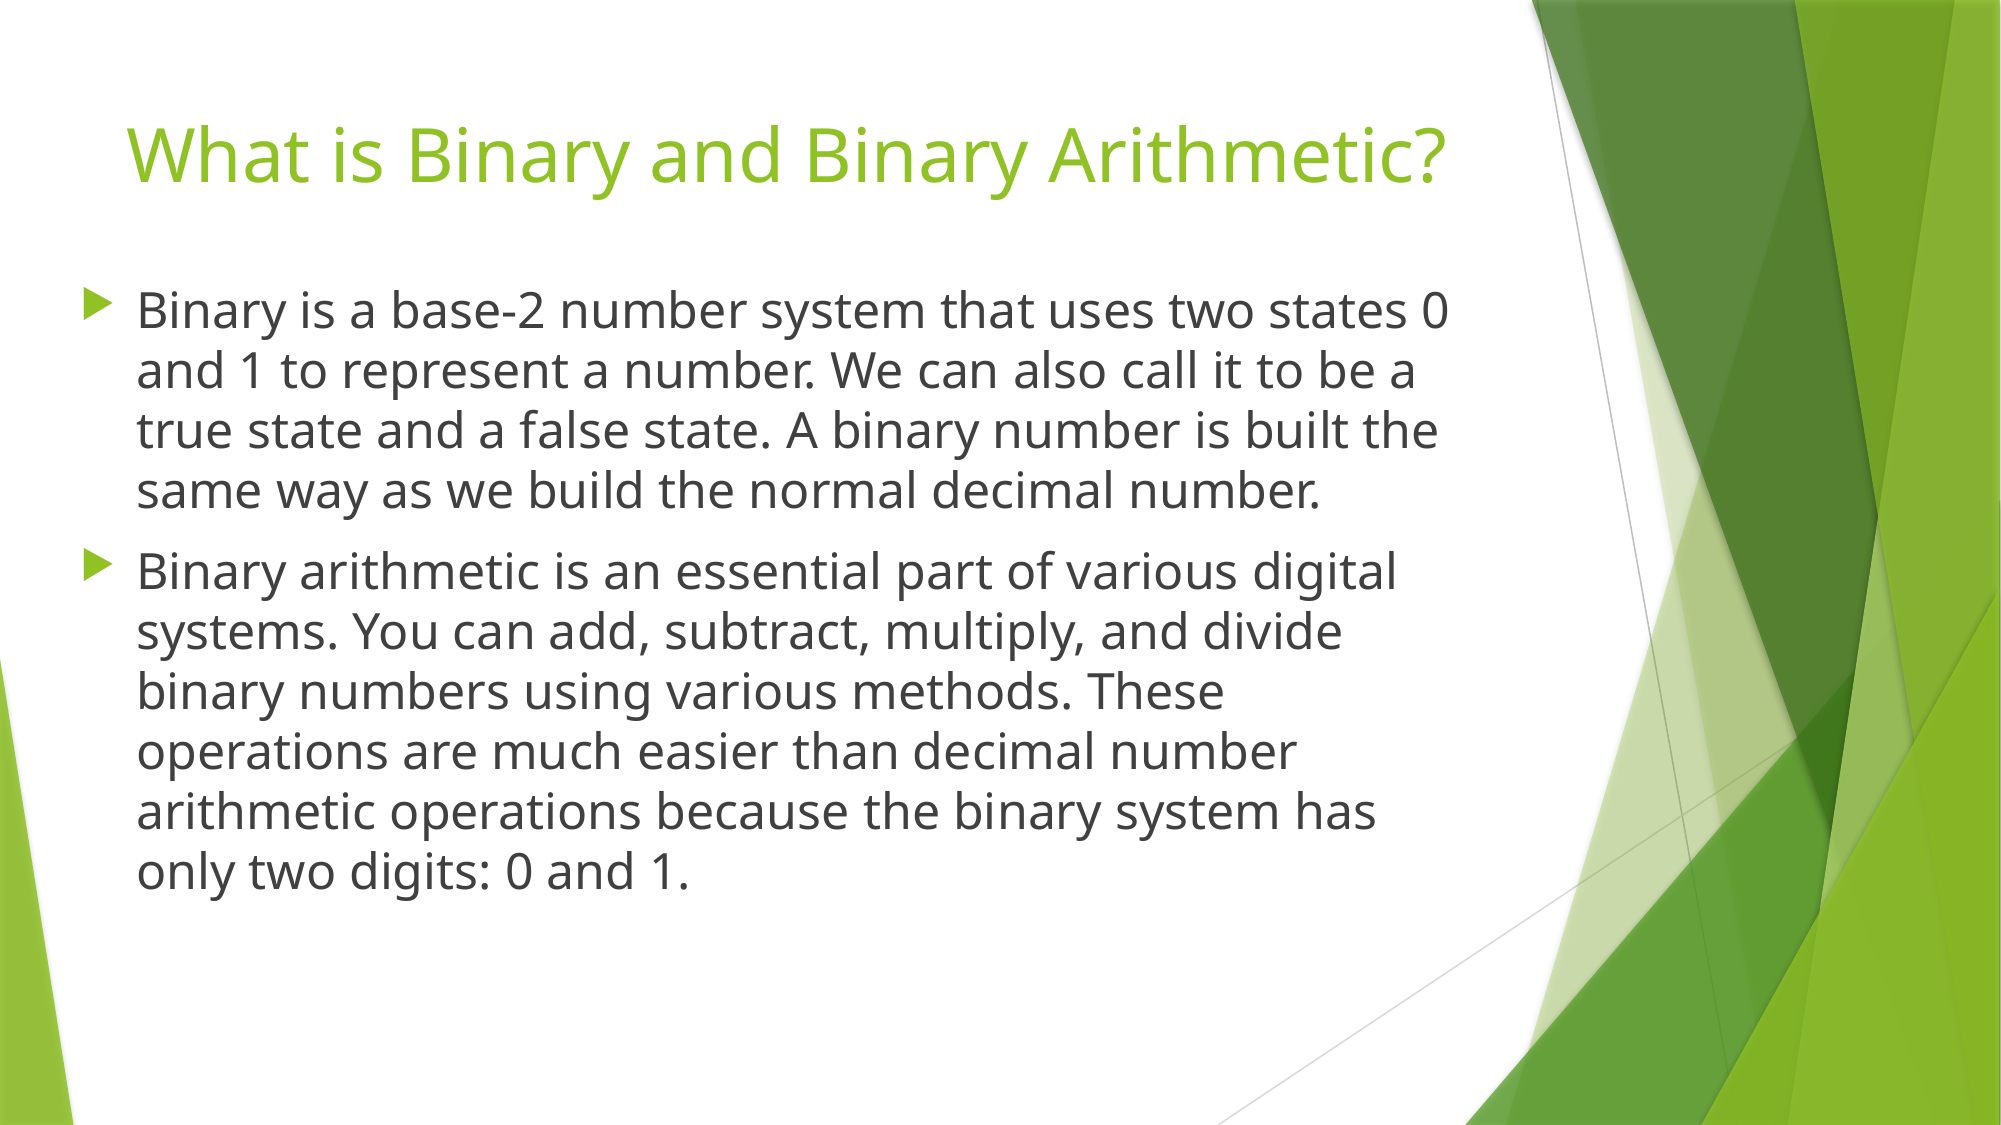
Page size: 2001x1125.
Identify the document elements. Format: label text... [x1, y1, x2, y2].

list Binary is a base-2 number system that uses two states 0 and 1 to represent a number. We can also call it to be a true state and a false state. A binary number is built the same way as we build the normal decimal number. Binary arithmetic is an essential part of various digital systems. You can add, subtract, multiply, and divide binary numbers using various methods. These operations are much easier than decimal number arithmetic operations because the binary system has only two digits: 0 and 1. [64, 271, 1476, 908]
title What is Binary and Binary Arithmetic? [111, 99, 1522, 236]
